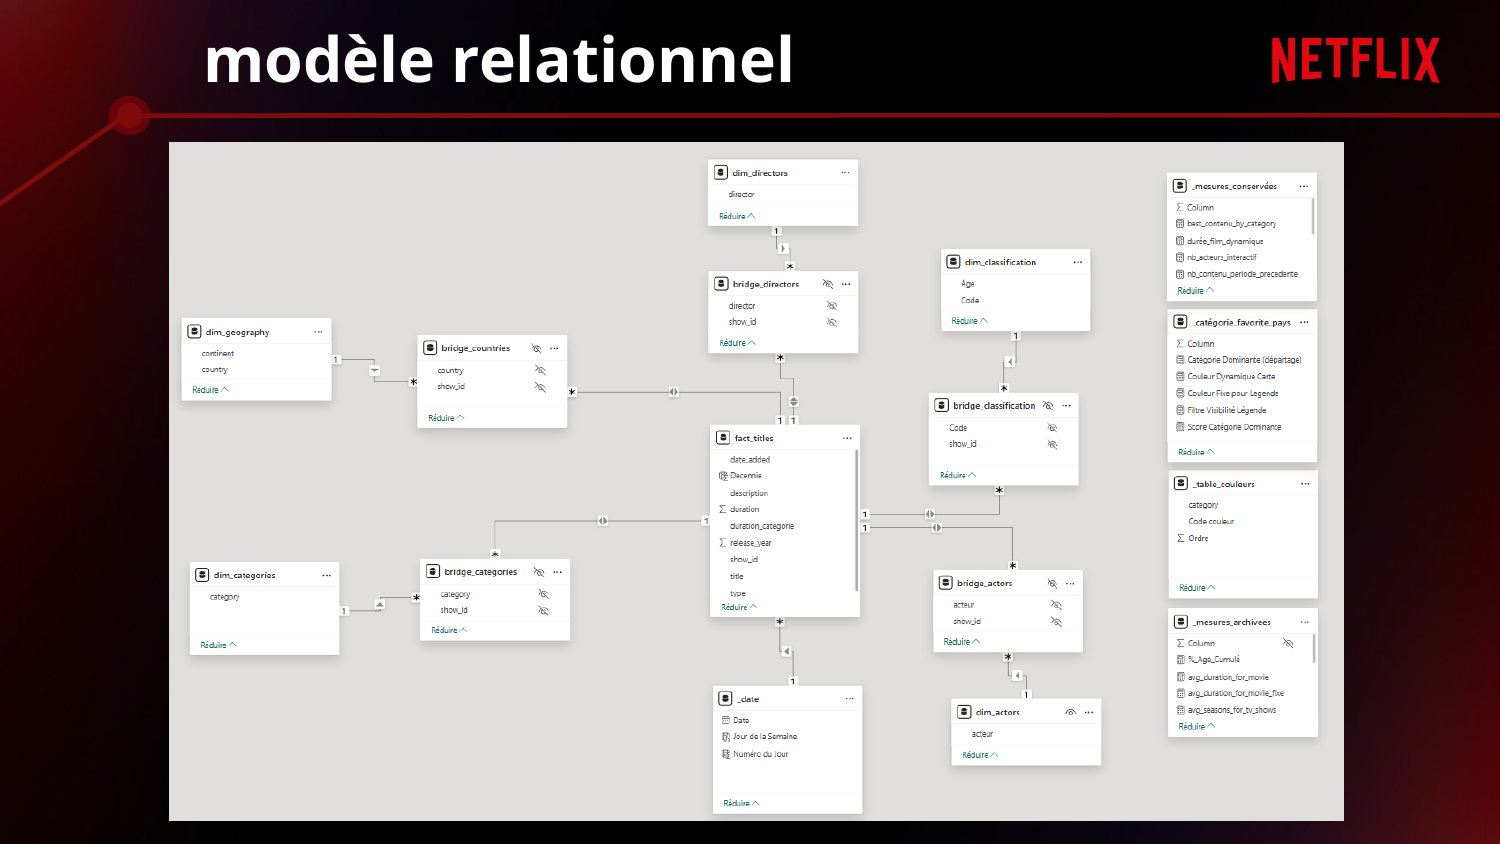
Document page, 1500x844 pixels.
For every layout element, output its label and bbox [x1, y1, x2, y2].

picture [0, 0, 1500, 844]
text_box [0, 116, 124, 208]
